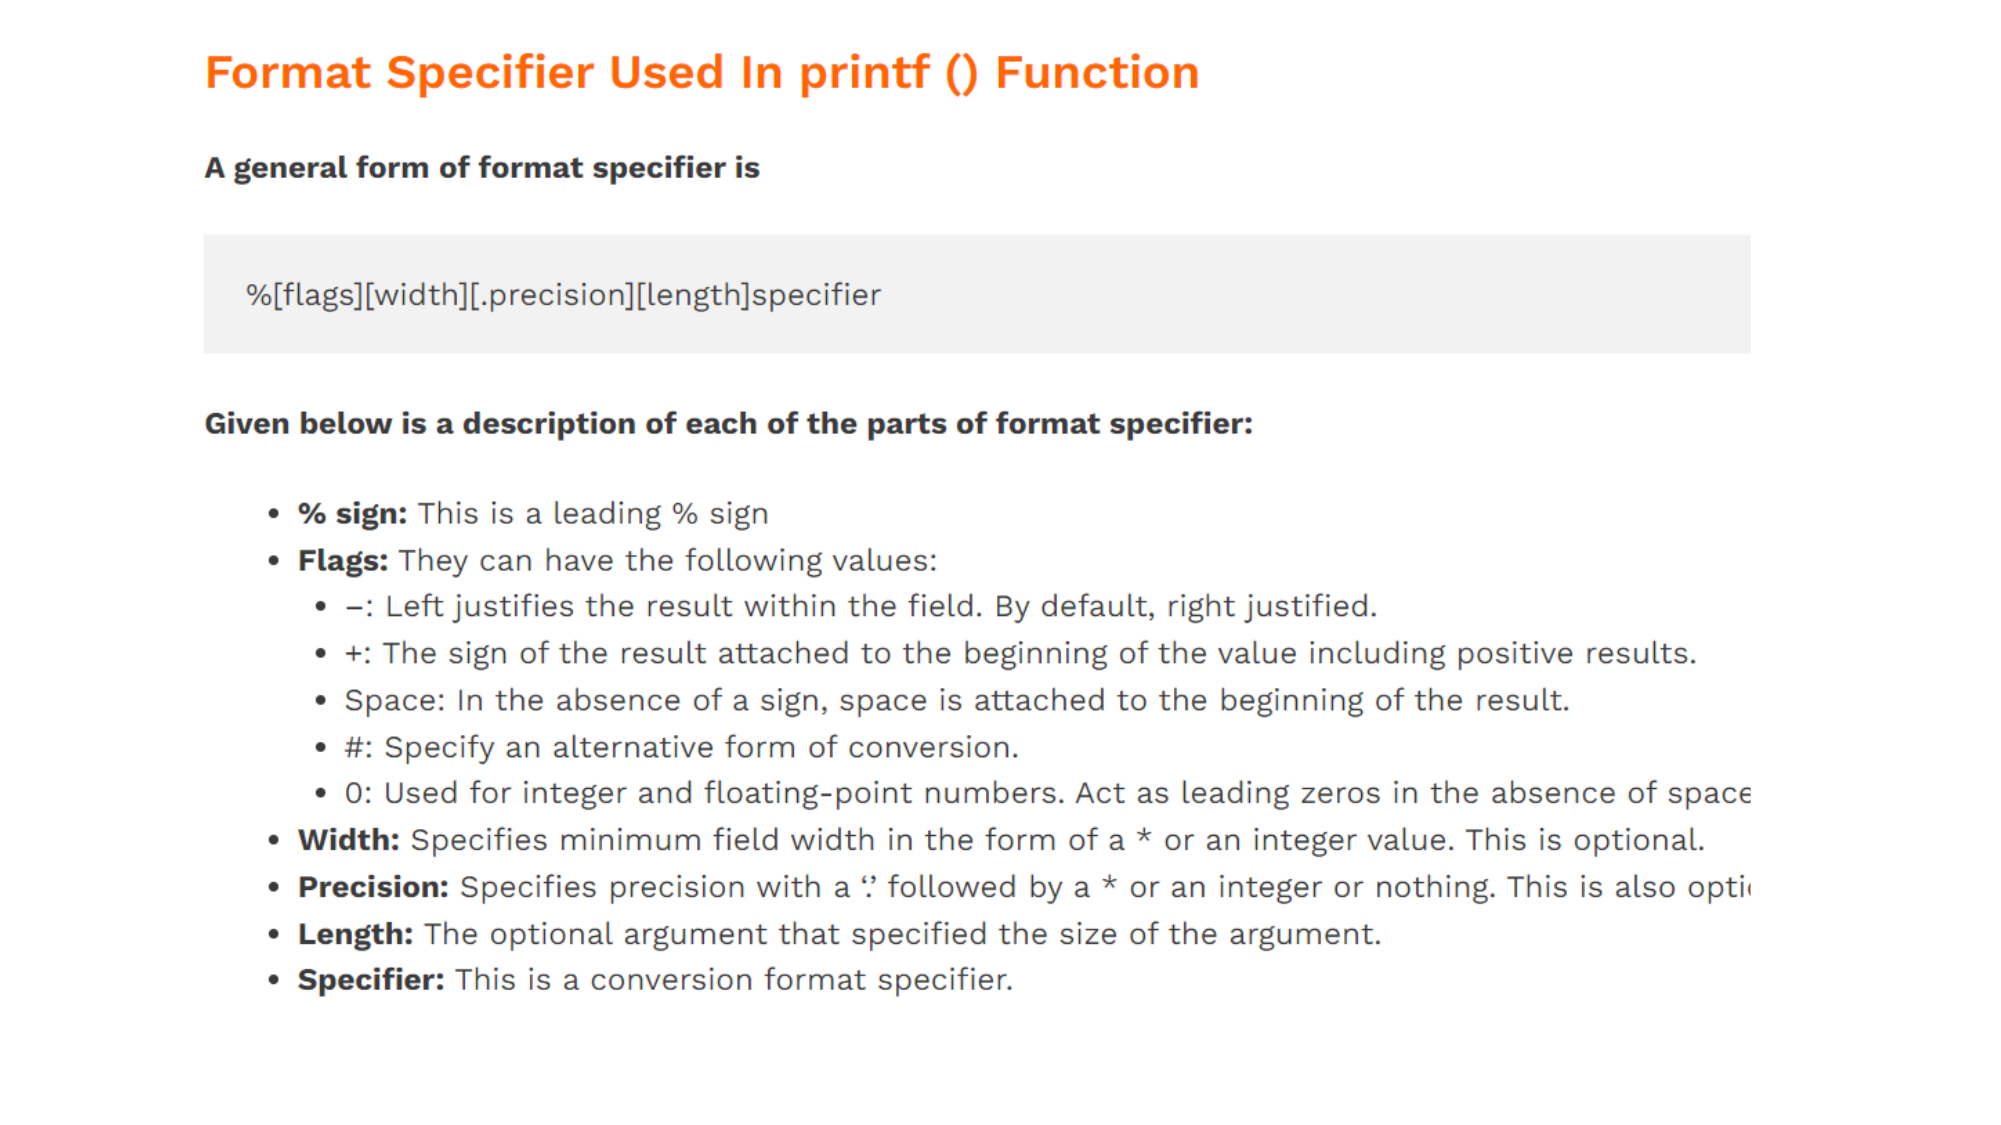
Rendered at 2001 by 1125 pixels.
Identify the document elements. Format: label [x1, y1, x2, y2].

picture [189, 22, 1751, 1053]
